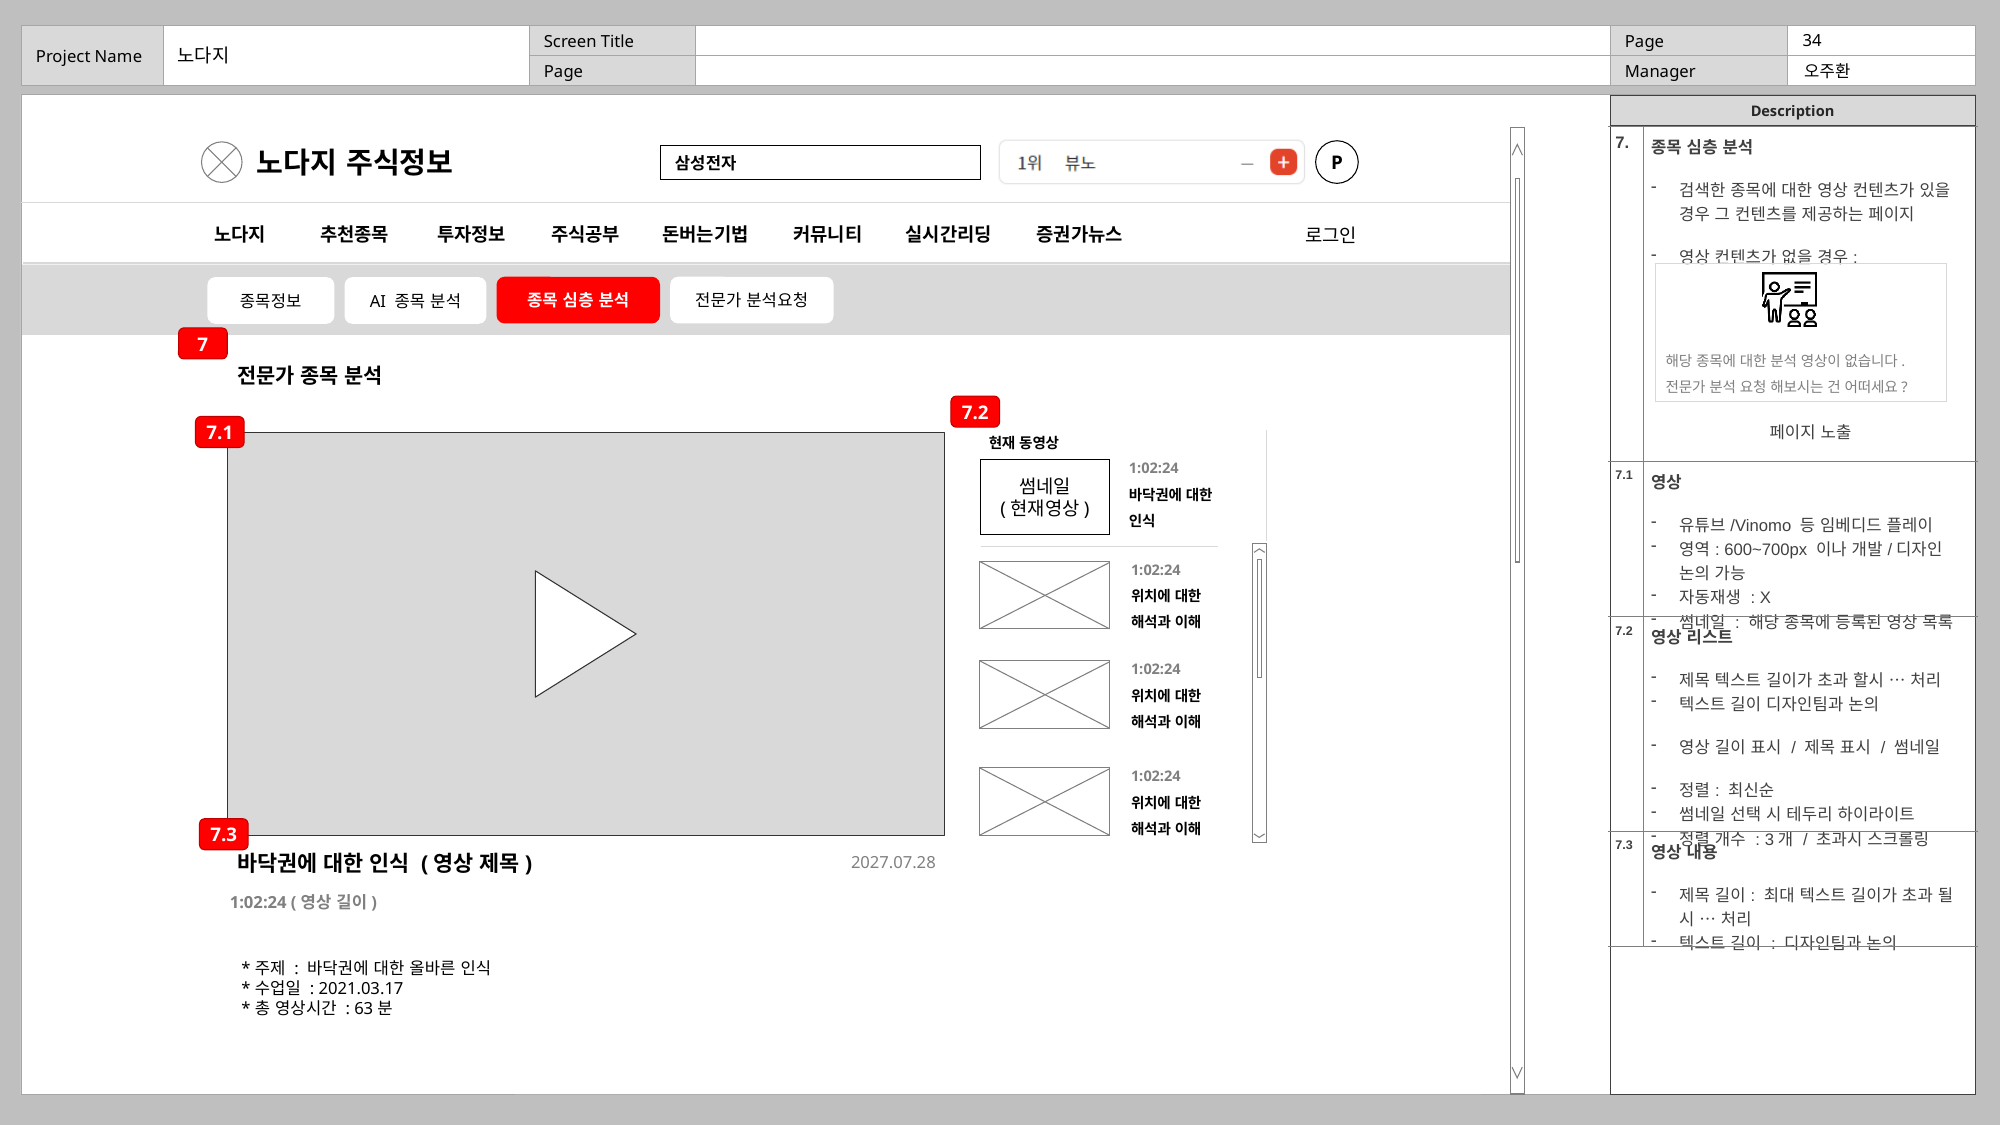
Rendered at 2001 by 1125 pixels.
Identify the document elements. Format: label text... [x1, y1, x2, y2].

text_box [21, 264, 1510, 336]
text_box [227, 432, 945, 836]
text_box *주제 : 바닥권에 대한 올바른 인식 *수업일 : 2021.03.17 *총 영상시간 : 63분 [226, 950, 507, 1025]
text_box P [1314, 139, 1360, 185]
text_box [1510, 127, 1524, 1095]
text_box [201, 136, 500, 188]
text_box [1655, 262, 1947, 402]
text_box 종목정보 [206, 276, 336, 325]
text_box 7.2 [949, 395, 1001, 429]
text_box 실시간리딩 [875, 214, 1006, 253]
text_box 1:02:24 (영상 길이) [214, 884, 393, 919]
text_box 7.3 [198, 817, 250, 851]
table_cell 영상 유튜브/Vinomo 등 임베디드 플레이 영역: 600~700px 이나 개발/디자인 논의 가능 자동재생 : X 썸네일 : 해당 종목에 등록된 영상 목록 [1644, 462, 1978, 616]
text_box 종목 심층 분석 [495, 275, 662, 325]
list 노다지 [162, 26, 529, 86]
table_cell 7.2 [1608, 617, 1643, 831]
text_box 1:02:24 바닥권에 대한 인식 [1114, 443, 1249, 537]
text_box AI 종목 분석 [343, 276, 488, 325]
text_box 7.1 [194, 415, 246, 449]
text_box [979, 660, 1110, 729]
picture [1762, 272, 1817, 327]
text_box 삼성전자 [659, 144, 982, 181]
text_box 투자정보 [404, 215, 519, 253]
text_box 로그인 [1186, 216, 1372, 254]
text_box 1:02:24 위치에 대한 해석과 이해 [1116, 544, 1251, 639]
text_box 커뮤니티 [754, 215, 875, 253]
table_header 종목 심층 분석 검색한 종목에 대한 영상 컨텐츠가 있을 경우 그 컨텐츠를 제공하는 페이지 영상 컨텐츠가 없을 경우: 페이지 노출 [1644, 127, 1978, 461]
text_box 2027.07.28 [836, 844, 951, 879]
text_box 7 [177, 326, 229, 360]
table_cell 영상 내용 제목 길이: 최대 텍스트 길이가 초과 될 시 … 처리 텍스트 길이 : 디자인팀과 논의 [1644, 832, 1978, 946]
text_box 1:02:24 위치에 대한 해석과 이해 [1116, 751, 1251, 845]
text_box 해당 종목에 대한 분석 영상이 없습니다. 전문가 분석 요청 해보시는 건 어떠세요? [1650, 335, 1947, 403]
text_box 돈버는기법 [631, 215, 754, 253]
table_cell 영상 리스트 제목 텍스트 길이가 초과 할시 … 처리 텍스트 길이 디자인팀과 논의 영상 길이 표시 / 제목 표시 / 썸네일 정렬: 최신순 썸네일 선택 시 테두리 하이라이트 정렬 개수 : 3개 / 초과시 스크롤링 [1644, 617, 1978, 831]
picture [992, 134, 1313, 190]
text_box 바닥권에 대한 인식 (영상 제목) [223, 842, 548, 884]
list 오주환 [1789, 59, 1976, 85]
text_box 추천종목 [287, 215, 404, 253]
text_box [1252, 543, 1267, 843]
table_header 7. [1608, 127, 1643, 461]
text_box 전문가 분석요청 [669, 275, 835, 325]
text_box 전문가 종목 분석 [222, 355, 398, 396]
text_box 주식공부 [519, 215, 631, 253]
text_box 노다지 [188, 215, 287, 253]
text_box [979, 767, 1110, 836]
table_cell 7.3 [1608, 832, 1643, 946]
text_box 썸네일 (현재영상) [980, 458, 1110, 535]
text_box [979, 561, 1110, 629]
text_box 현재 동영상 [973, 426, 1074, 459]
text_box 증권가뉴스 [1006, 214, 1154, 253]
table_cell 7.1 [1608, 462, 1643, 616]
text_box 1:02:24 위치에 대한 해석과 이해 [1116, 644, 1251, 738]
